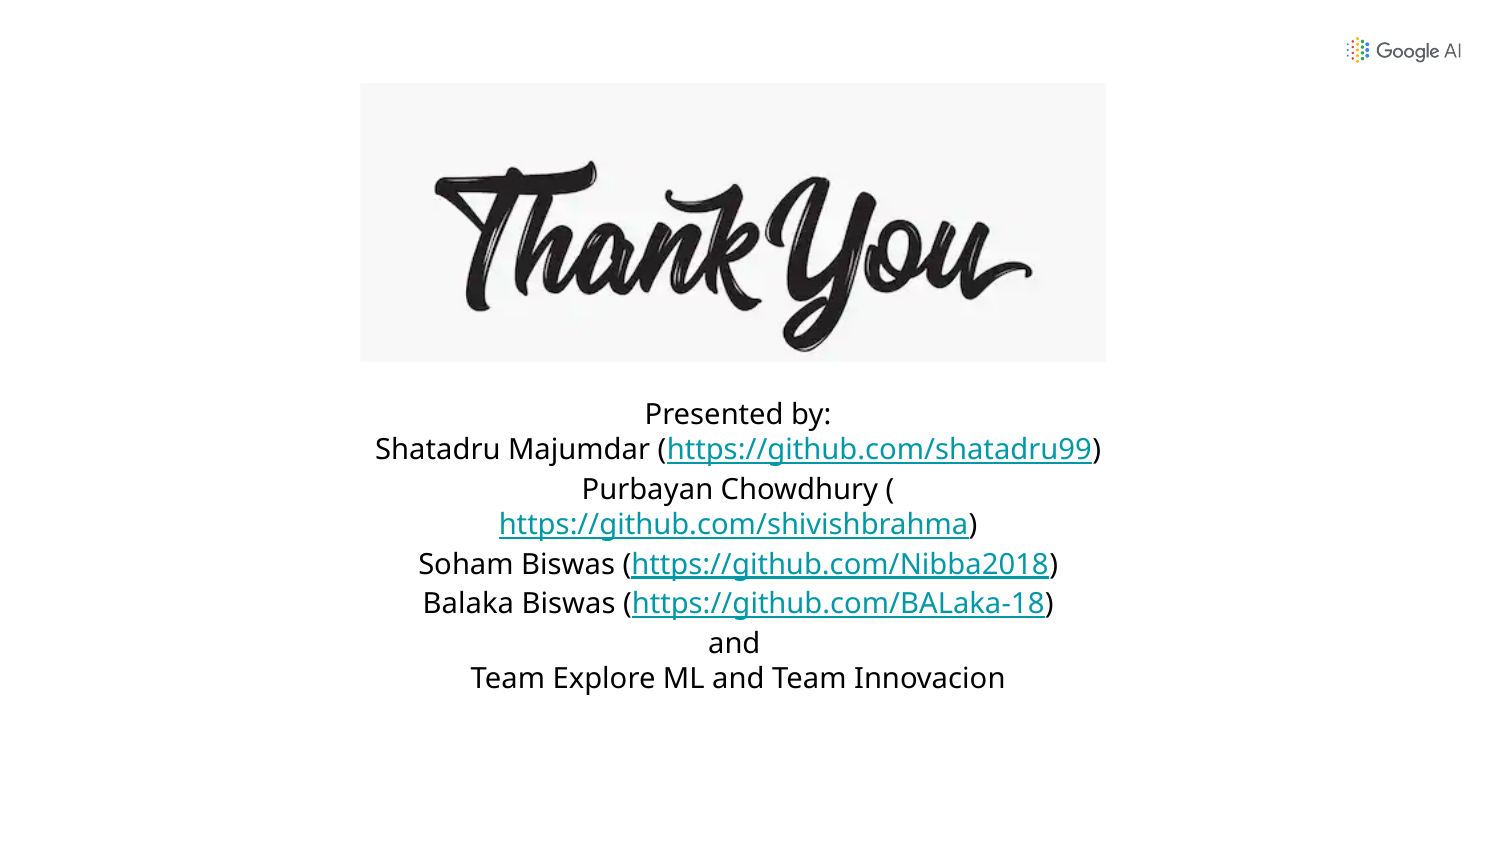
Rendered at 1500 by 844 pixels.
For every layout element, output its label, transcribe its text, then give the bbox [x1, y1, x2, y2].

picture [360, 83, 1107, 362]
picture [1343, 31, 1476, 69]
text_box Presented by: Shatadru Majumdar (https://github.com/shatadru99) Purbayan Chowdhury (https://github.com/shivishbrahma) Soham Biswas (https://github.com/Nibba2018) Balaka Biswas (https://github.com/BALaka-18) and Team Explore ML and Team Innovacion [347, 380, 1129, 746]
